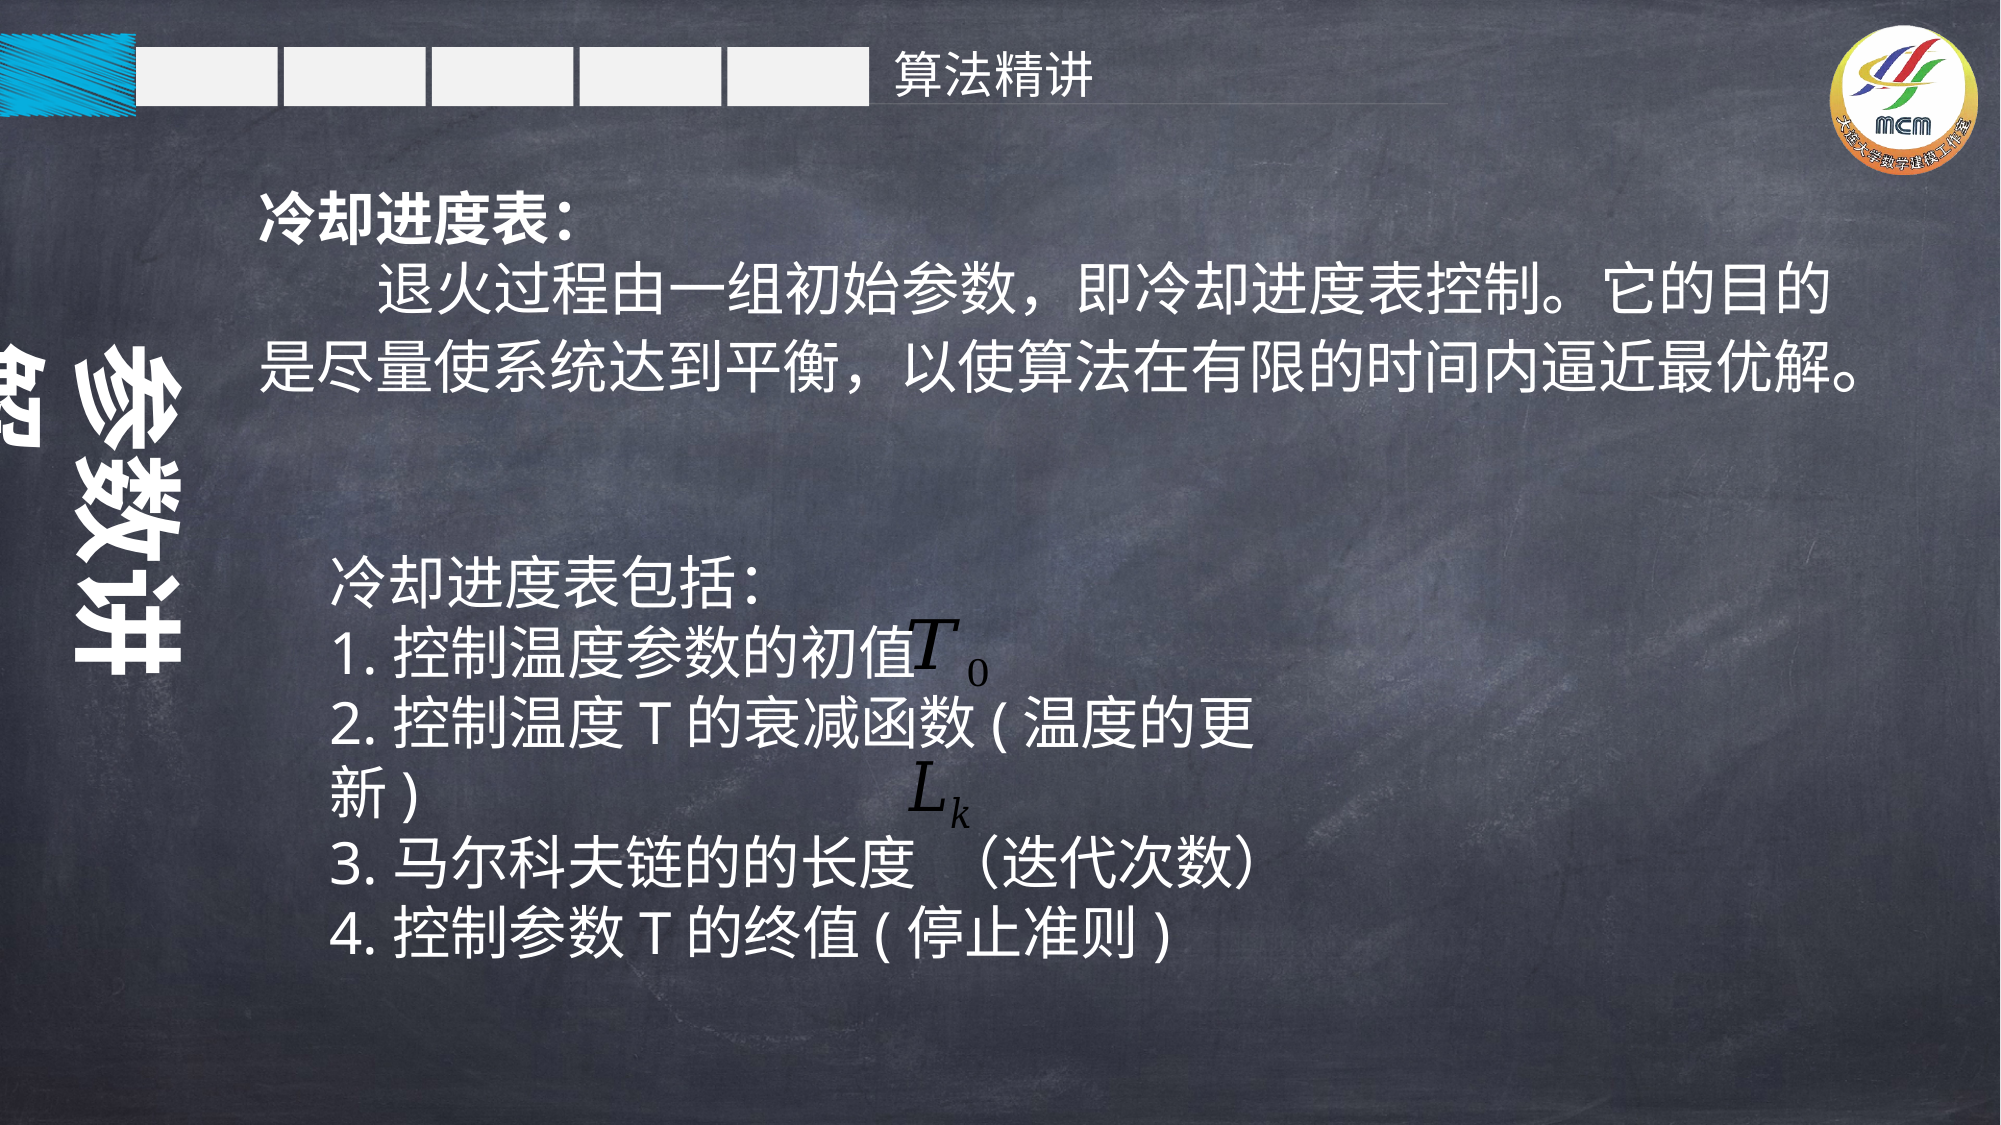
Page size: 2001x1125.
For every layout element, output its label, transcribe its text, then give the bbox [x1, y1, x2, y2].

picture [0, 0, 2001, 1125]
text_box 冷却进度表： 退火过程由一组初始参数，即冷却进度表控制。它的目的是尽量使系统达到平衡，以使算法在有限的时间内逼近最优解。 [244, 174, 1875, 410]
text_box 冷却进度表包括： 1.控制温度参数的初值 2.控制温度T的衰减函数(温度的更新) 3.马尔科夫链的的长度 （迭代次数） 4.控制参数T的终值(停止准则) [314, 538, 1318, 974]
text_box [0, 33, 1449, 117]
text_box 参数讲解 [38, 326, 206, 787]
